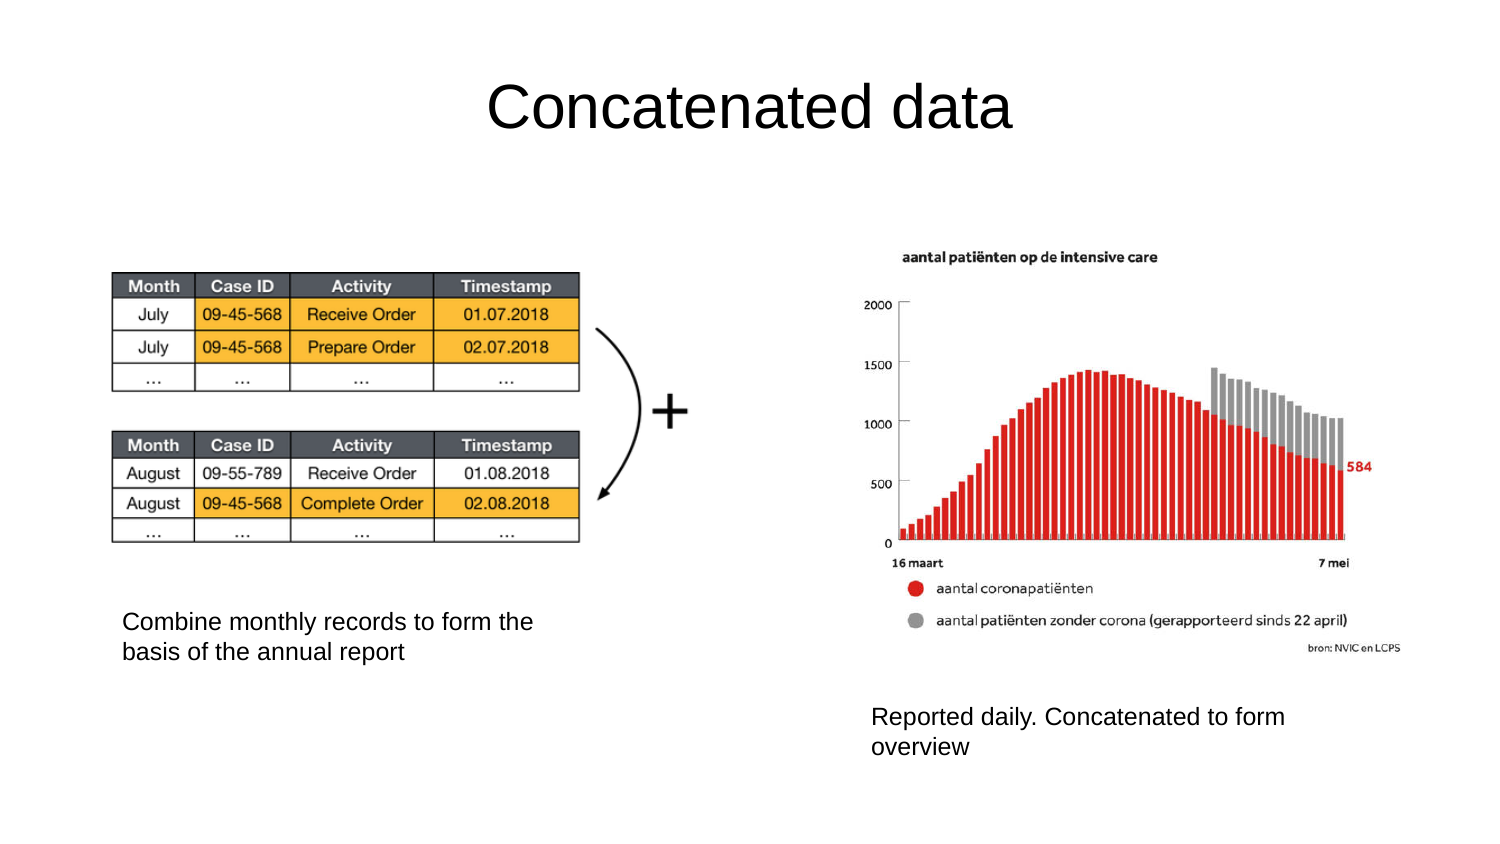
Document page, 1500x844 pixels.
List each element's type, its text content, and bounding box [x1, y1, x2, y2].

picture [843, 231, 1429, 667]
text_box Concatenated data [75, 33, 1425, 175]
text_box Combine monthly records to form the basis of the annual report [108, 598, 599, 667]
text_box Reported daily. Concatenated to form overview [857, 693, 1402, 762]
picture [111, 271, 695, 545]
